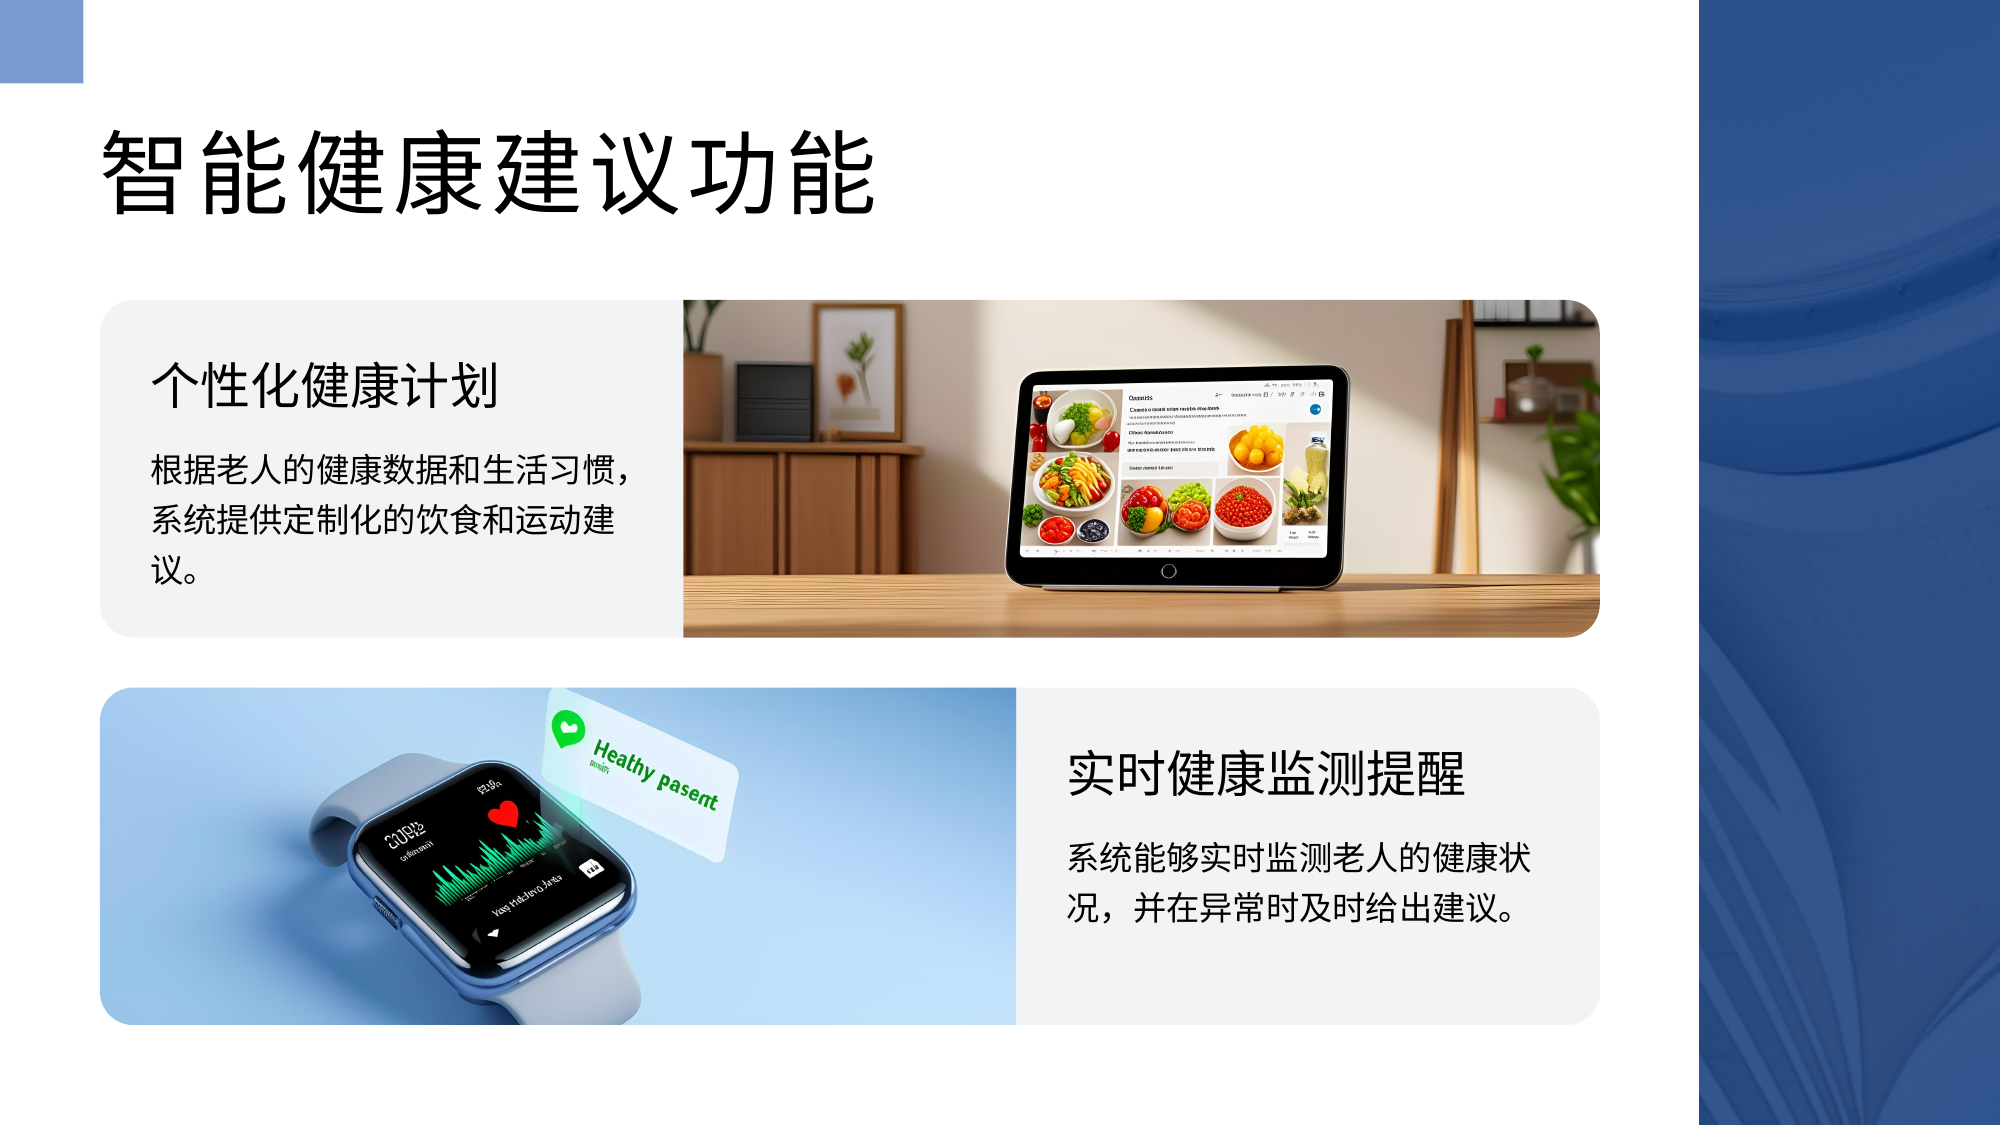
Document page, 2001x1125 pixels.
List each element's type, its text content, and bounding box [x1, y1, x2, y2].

picture [1699, 0, 2000, 1125]
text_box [99, 299, 1601, 1026]
title 智能健康建议功能 [99, 99, 1623, 225]
text_box [0, 0, 84, 84]
